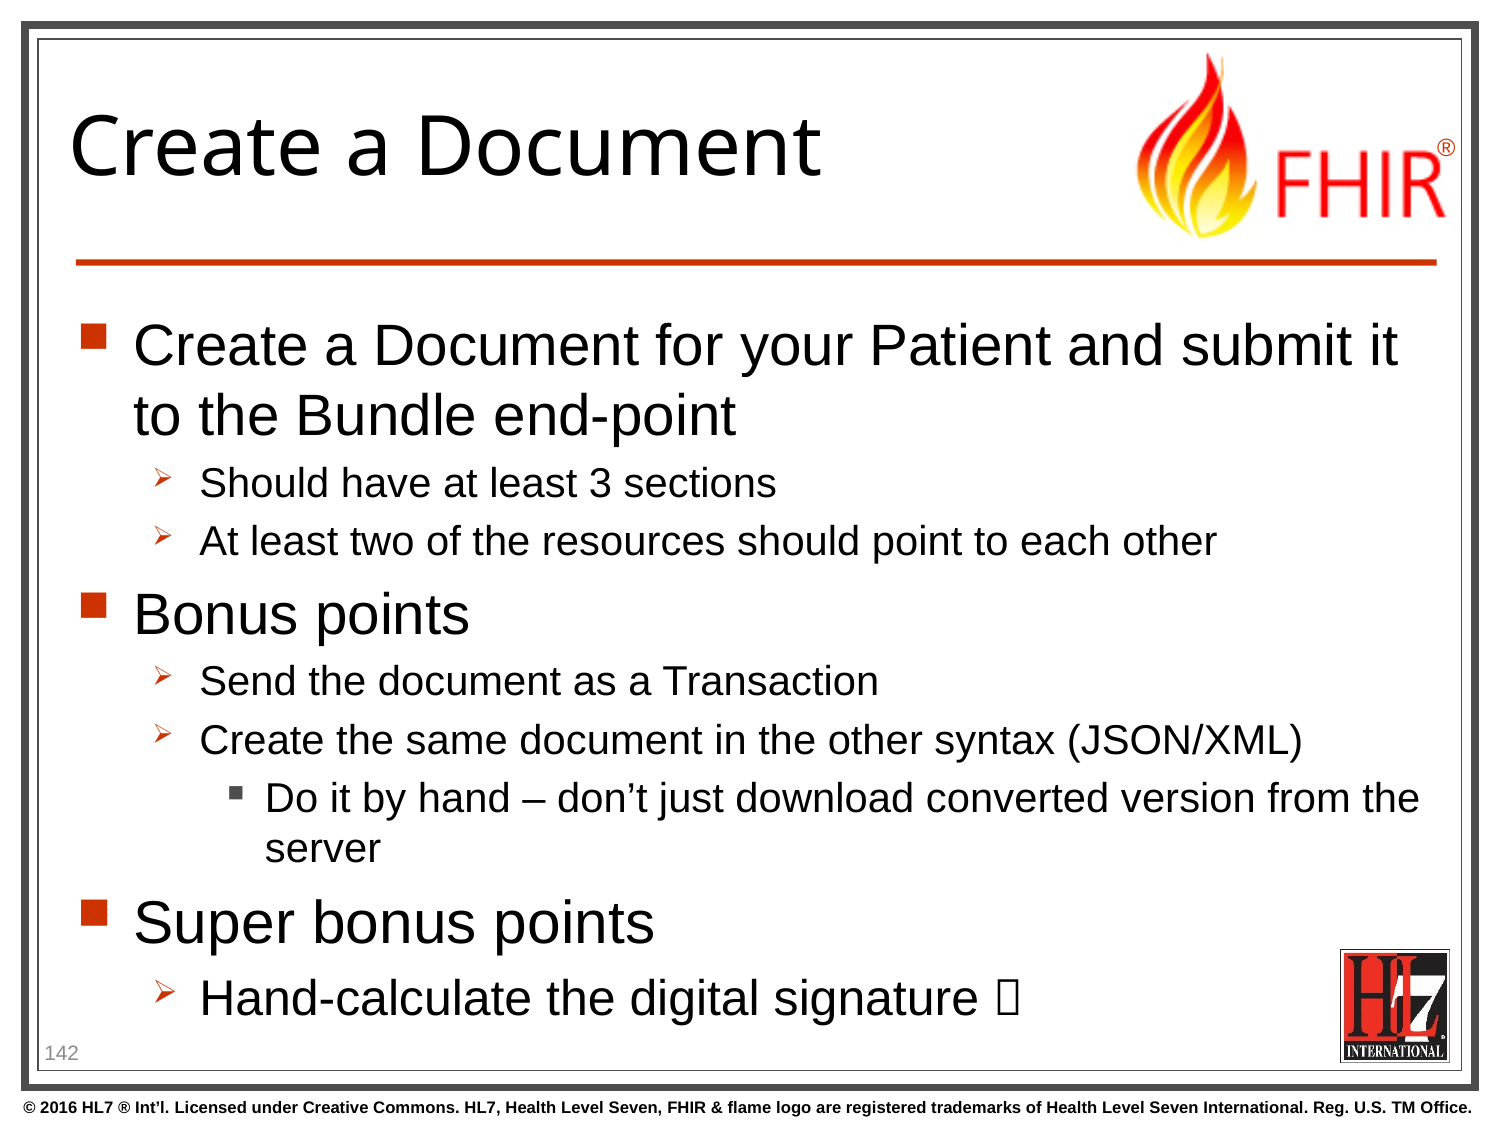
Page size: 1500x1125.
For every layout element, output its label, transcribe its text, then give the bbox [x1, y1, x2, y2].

title Create a Document [53, 54, 1128, 249]
list Create a Document for your Patient and submit it to the Bundle end-point Should have at least 3 sections At least two of the resources should point to each other Bonus points Send the document as a Transaction Create the same document in the other syntax (JSON/XML) Do it by hand – don’t just download converted version from the server Super bonus points Hand-calculate the digital signature  [62, 299, 1438, 1059]
picture [1124, 42, 1458, 249]
picture [1340, 949, 1450, 1063]
slide_number 142 [29, 1034, 148, 1071]
